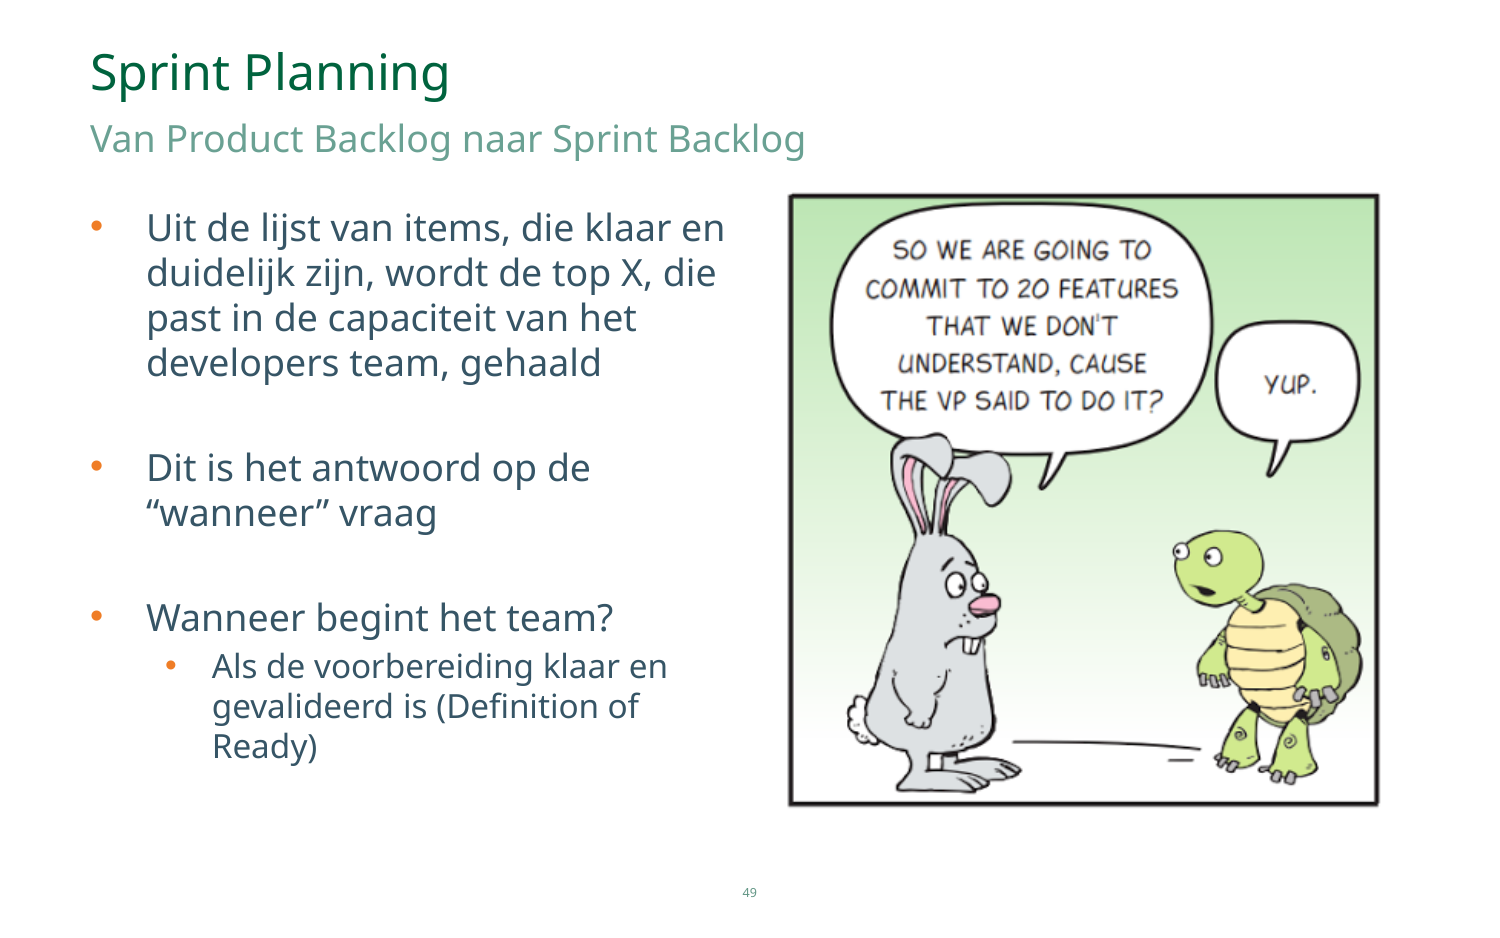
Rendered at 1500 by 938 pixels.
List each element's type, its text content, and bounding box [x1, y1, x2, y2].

slide_number 49 [711, 868, 789, 919]
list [777, 184, 1387, 816]
list Van Product Backlog naar Sprint Backlog [75, 107, 1207, 169]
title Sprint Planning [75, 31, 1207, 107]
list Uit de lijst van items, die klaar en duidelijk zijn, wordt de top X, die past in de capaciteit van het developers team, gehaald Dit is het antwoord op de “wanneer” vraag Wanneer begint het team? Als de voorbereiding klaar en gevalideerd is (Definition of Ready) [75, 196, 757, 816]
